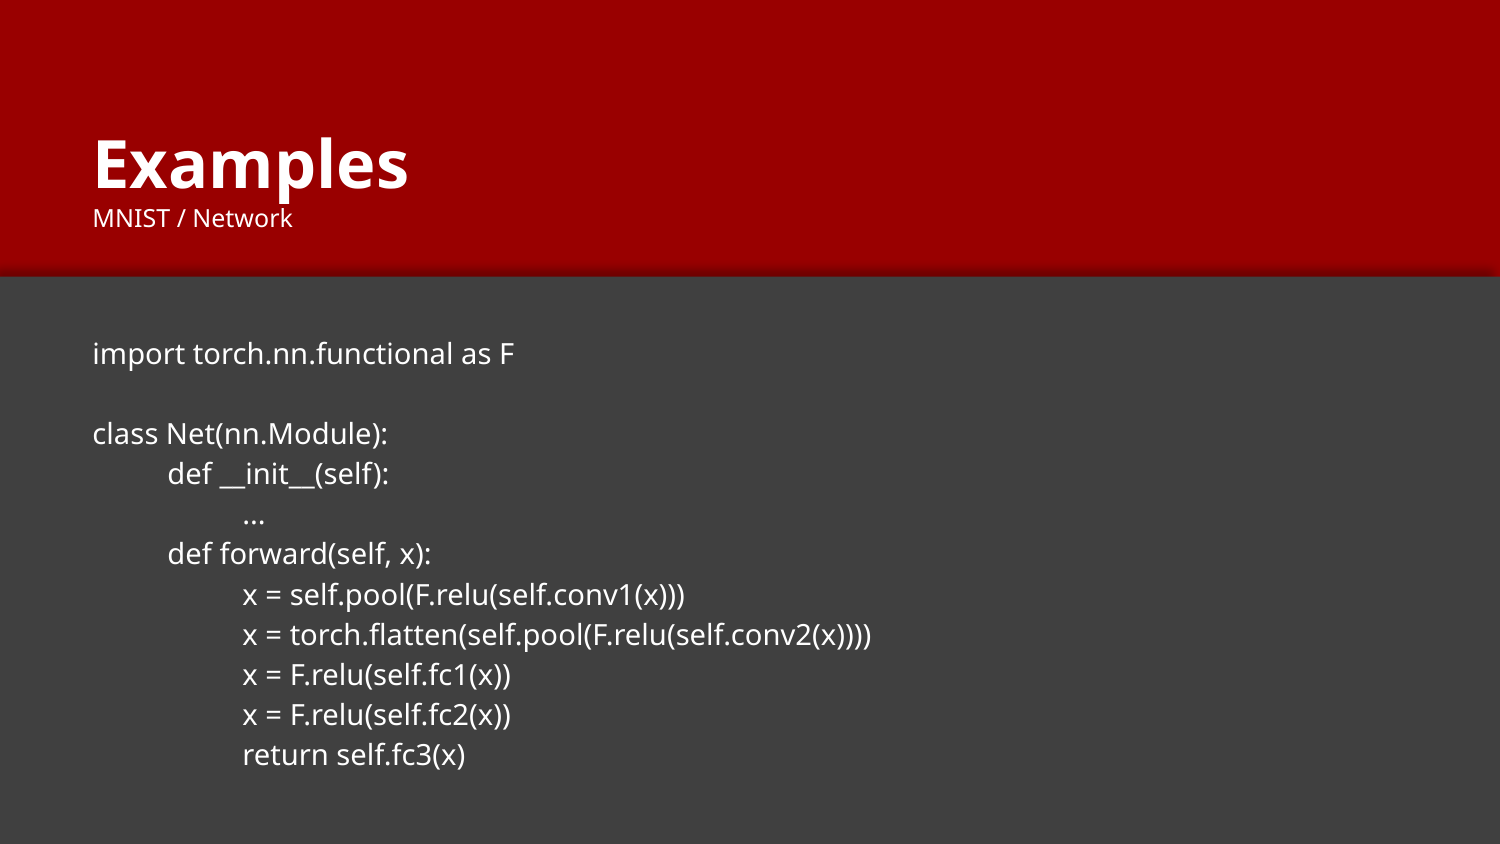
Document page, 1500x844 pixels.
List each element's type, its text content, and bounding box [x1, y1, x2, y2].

title Examples MNIST / Network [77, 121, 1427, 248]
list import torch.nn.functional as F class Net(nn.Module): def __init__(self): ... def forward(self, x): x = self.pool(F.relu(self.conv1(x))) x = torch.flatten(self.pool(F.relu(self.conv2(x)))) x = F.relu(self.fc1(x)) x = F.relu(self.fc2(x)) return self.fc3(x) [77, 314, 1427, 834]
